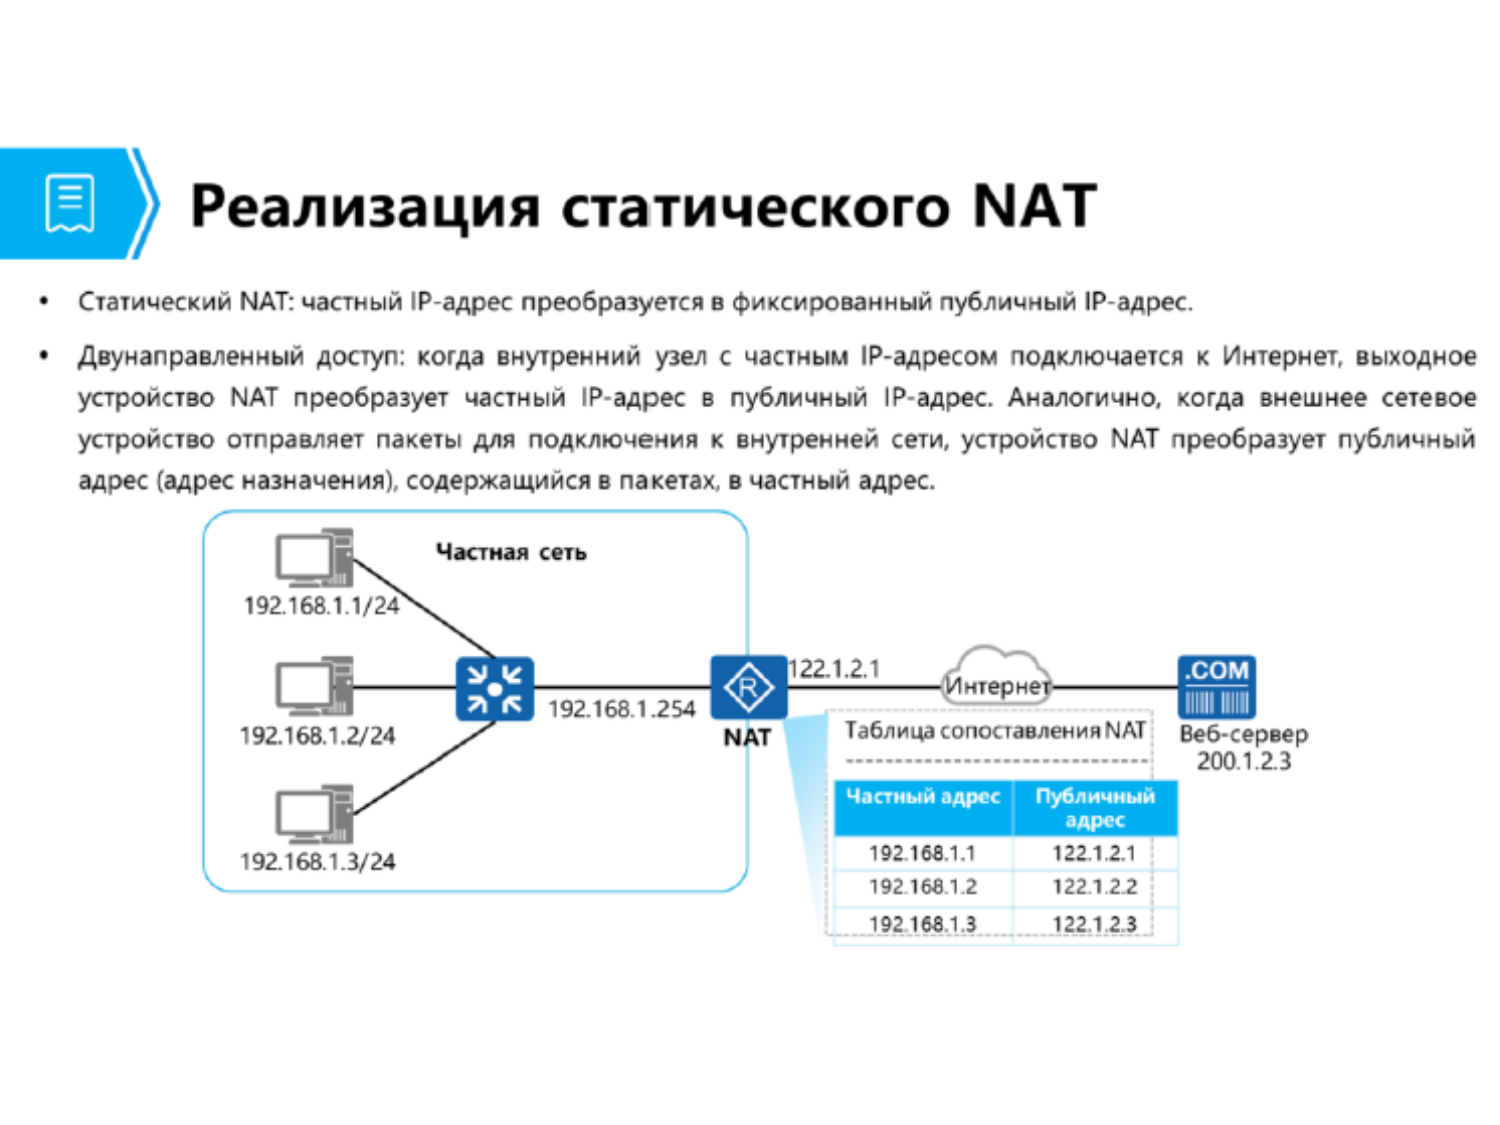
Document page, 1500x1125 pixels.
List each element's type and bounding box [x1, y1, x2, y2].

list [0, 129, 1500, 951]
